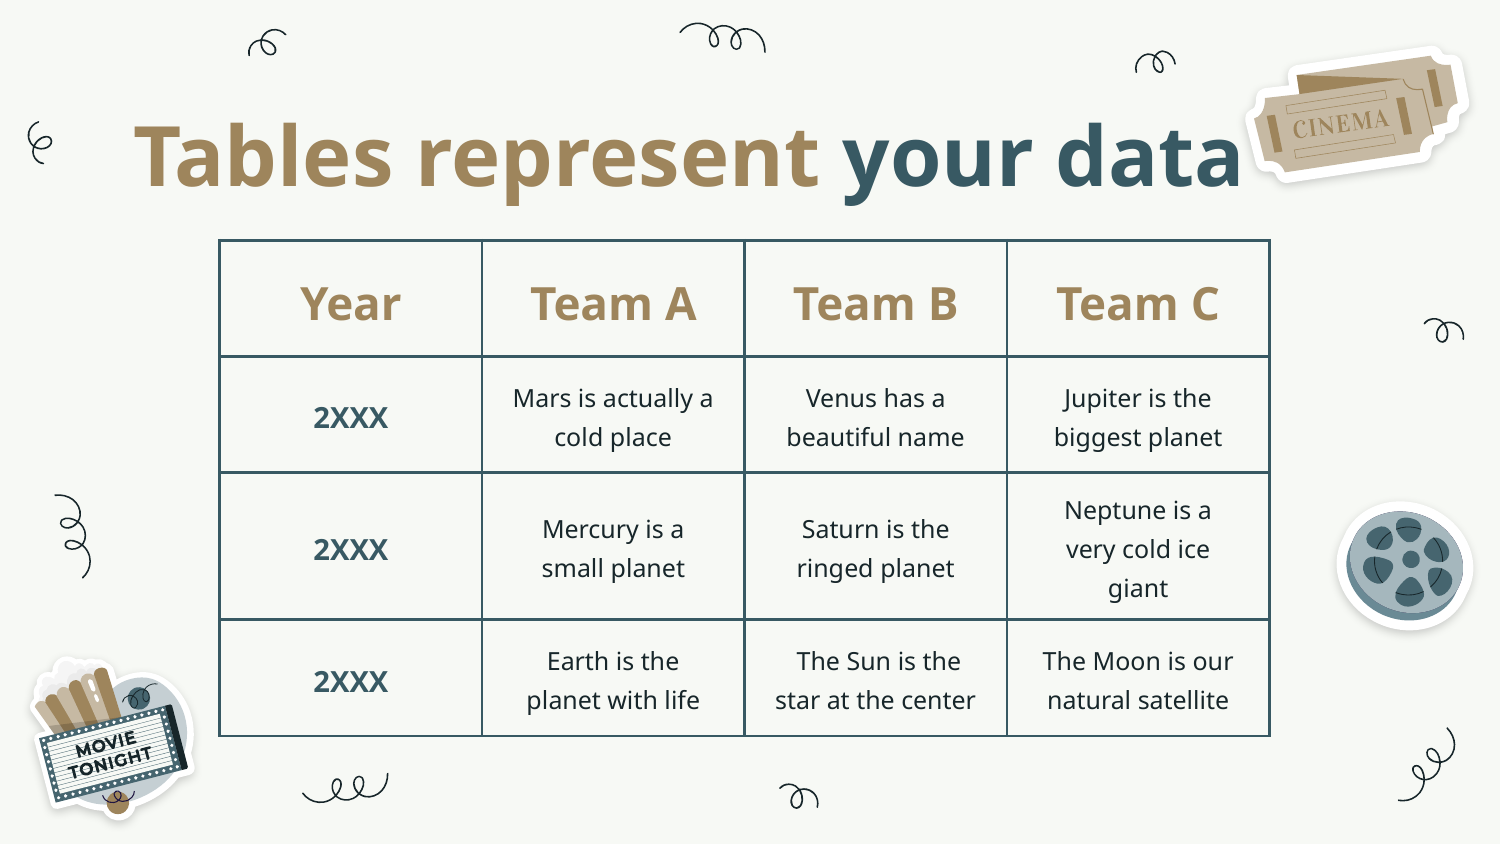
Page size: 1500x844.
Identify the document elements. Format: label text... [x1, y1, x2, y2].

table_header Year [221, 242, 481, 355]
table_cell 2XXX [221, 358, 481, 471]
table_cell Earth is the planet with life [483, 621, 743, 735]
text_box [1250, 51, 1464, 178]
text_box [36, 647, 195, 818]
table_cell 2XXX [221, 621, 481, 735]
table_cell Venus has a beautiful name [746, 358, 1006, 471]
table_cell Mercury is a small planet [483, 474, 743, 618]
table_cell Mars is actually a cold place [483, 358, 743, 471]
table_cell The Sun is the star at the center [746, 621, 1006, 735]
table_cell Saturn is the ringed planet [746, 474, 1006, 618]
table_header Team B [746, 242, 1006, 355]
table_header Team A [483, 242, 743, 355]
table_cell Neptune is a very cold ice giant [1008, 474, 1268, 618]
table_cell The Moon is our natural satellite [1008, 621, 1268, 735]
table_cell 2XXX [221, 474, 481, 618]
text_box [1341, 511, 1469, 620]
title Tables represent your data [118, 72, 1245, 167]
table_cell Jupiter is the biggest planet [1008, 358, 1268, 471]
table_header Team C [1008, 242, 1268, 355]
